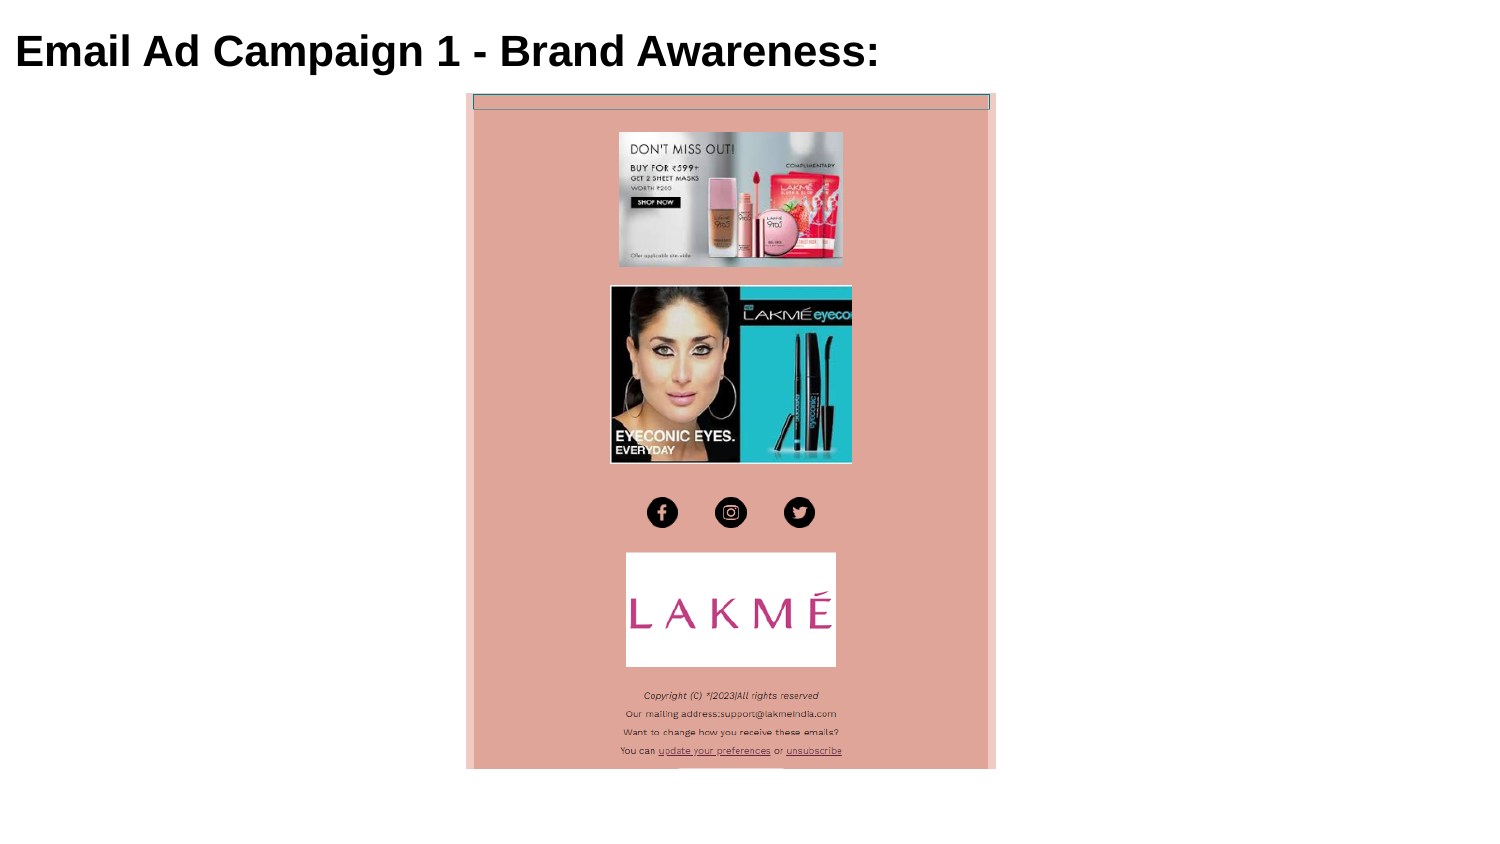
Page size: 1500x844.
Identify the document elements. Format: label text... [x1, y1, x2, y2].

picture [466, 75, 996, 769]
text_box Email Ad Campaign 1 - Brand Awareness: [0, 0, 1499, 844]
